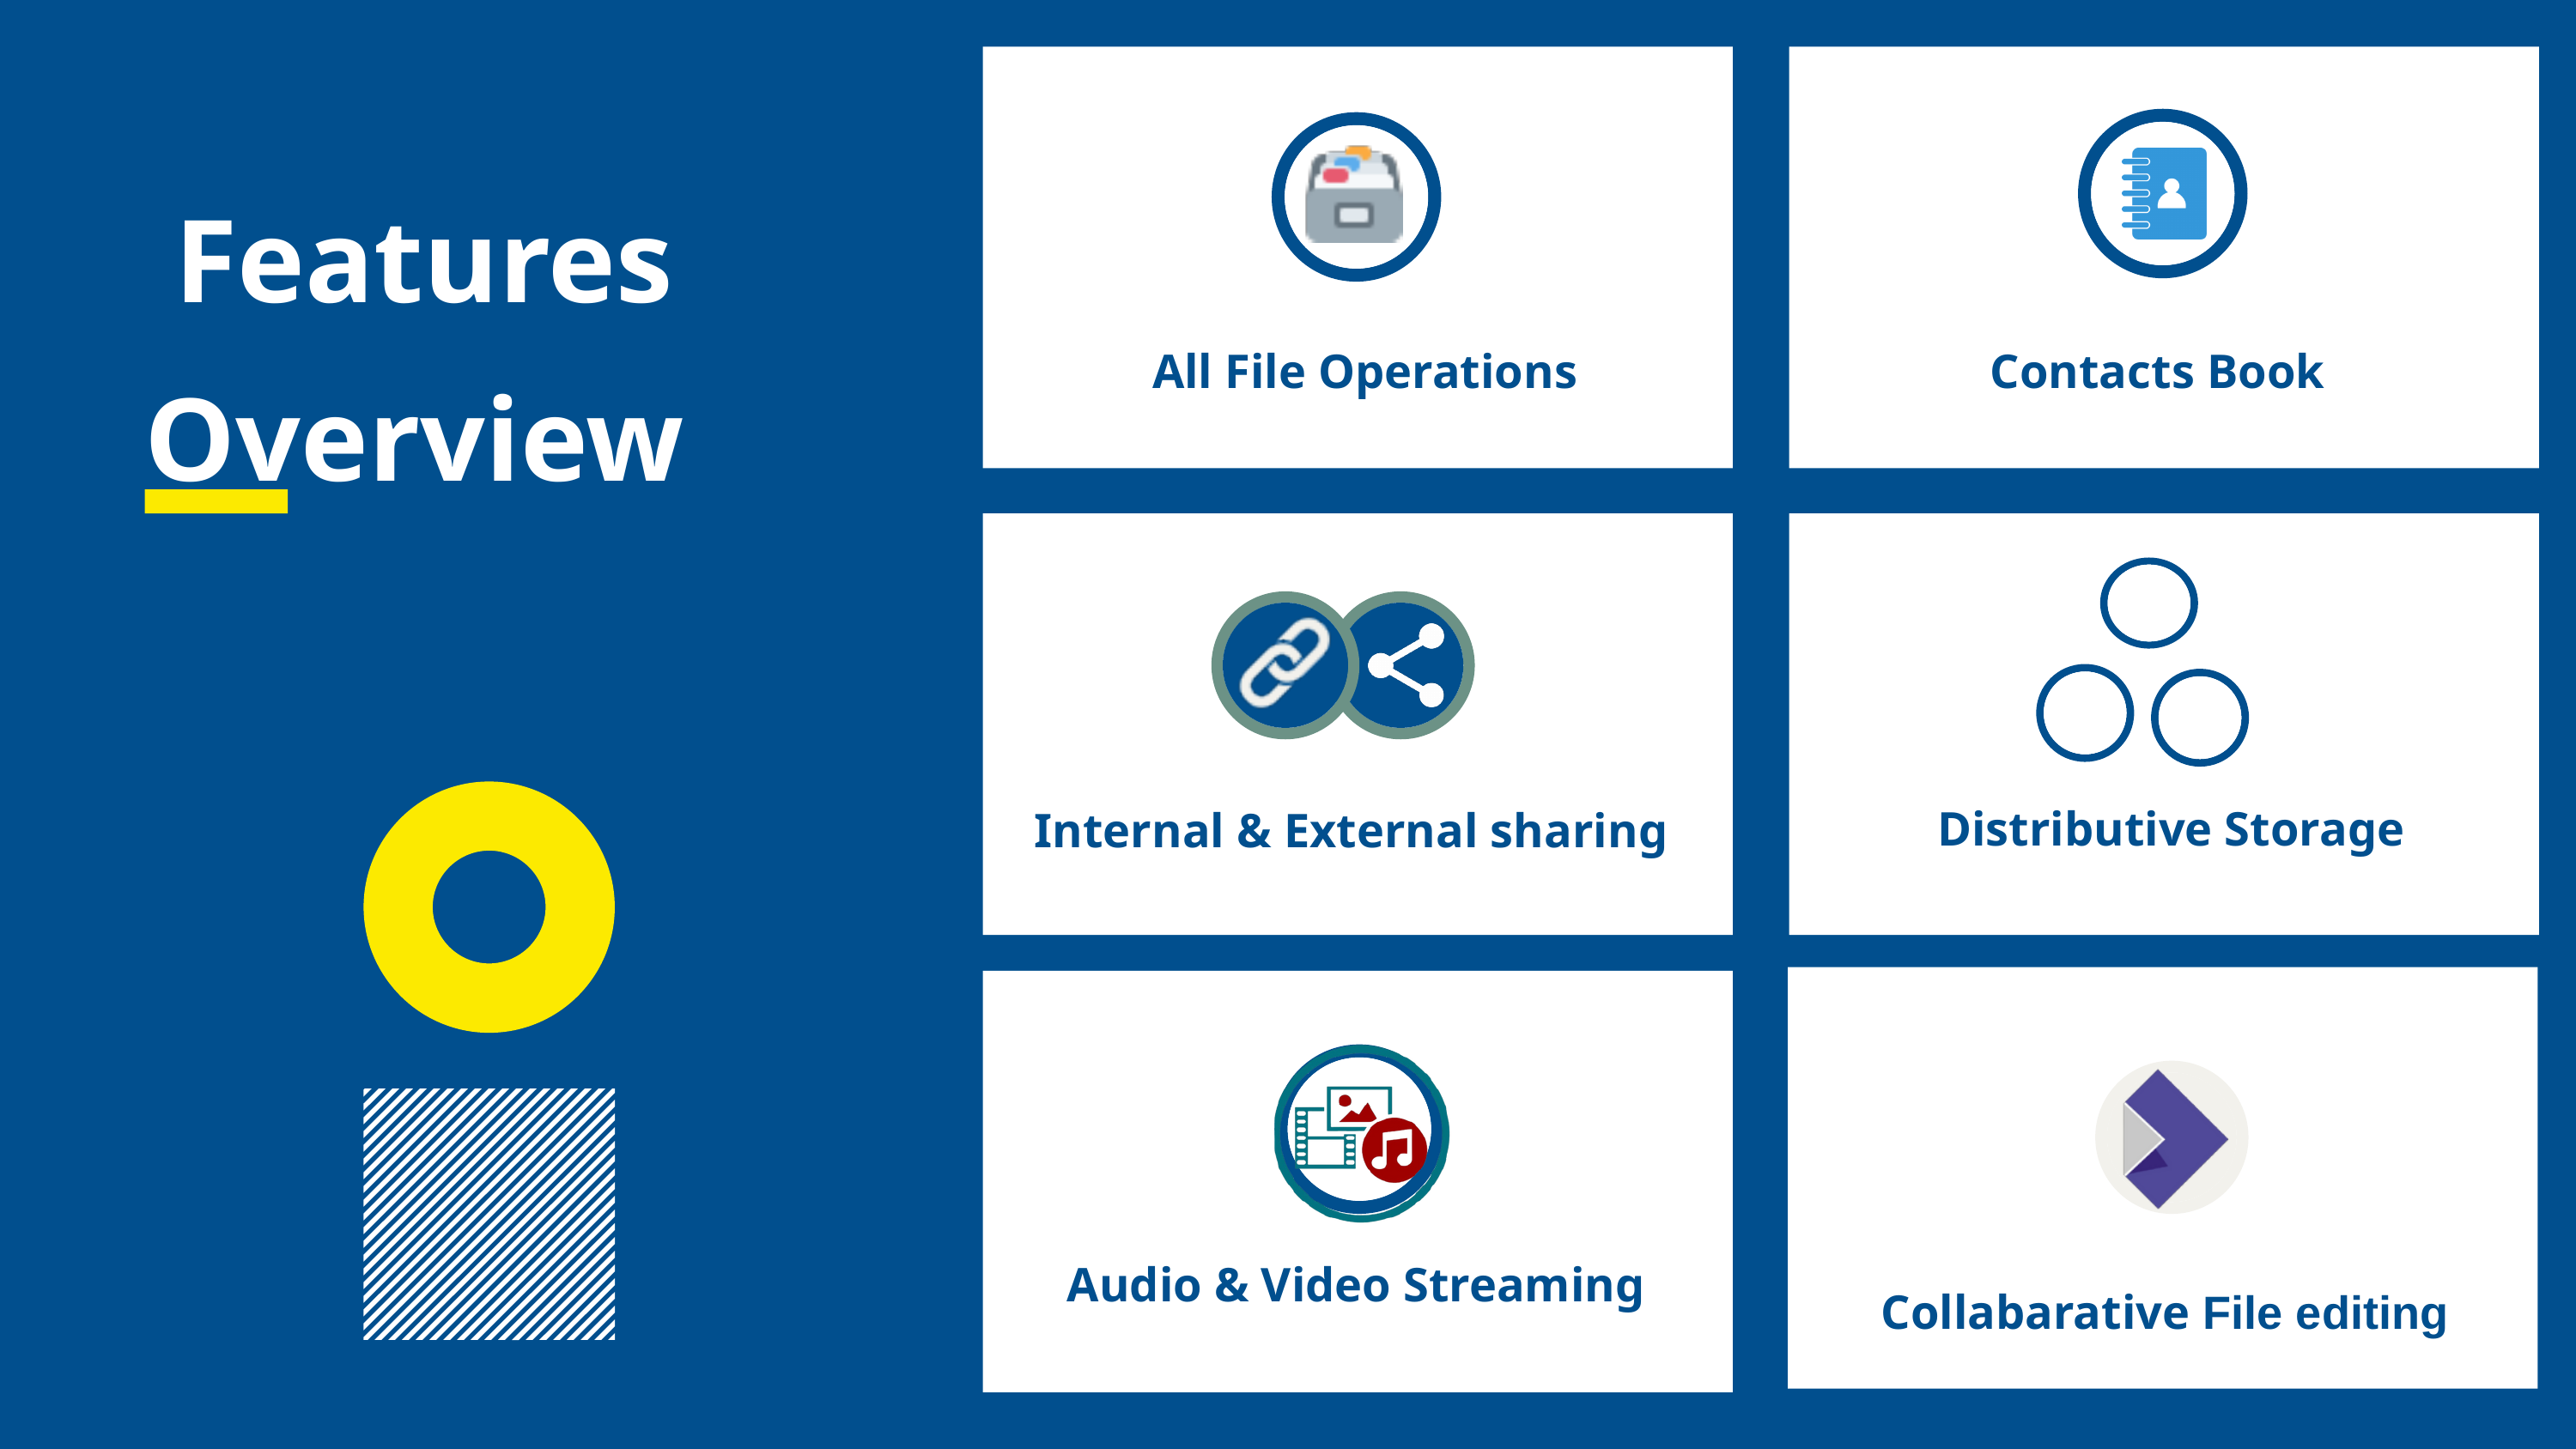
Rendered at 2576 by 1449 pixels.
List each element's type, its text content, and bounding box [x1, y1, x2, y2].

text_box Contacts Book [1831, 319, 2498, 398]
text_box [2077, 108, 2248, 279]
text_box [1789, 513, 2539, 936]
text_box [363, 781, 616, 1341]
text_box [1789, 46, 2539, 469]
picture [2121, 148, 2207, 239]
text_box Audio & Video Streaming [1023, 1232, 1690, 1311]
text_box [1360, 591, 1475, 740]
text_box [982, 513, 1733, 936]
text_box Distributive Storage [1832, 777, 2499, 856]
text_box [982, 970, 1733, 1392]
picture [1367, 623, 1444, 707]
text_box [982, 46, 1733, 469]
picture [2099, 1064, 2250, 1215]
text_box All File Operations [1031, 319, 1698, 398]
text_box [1024, 651, 1692, 842]
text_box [2094, 1060, 2249, 1215]
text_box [2099, 557, 2199, 649]
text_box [2036, 664, 2135, 762]
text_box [144, 146, 944, 514]
text_box [1788, 967, 2538, 1389]
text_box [2150, 668, 2250, 767]
picture [1232, 610, 1339, 717]
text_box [1211, 591, 1360, 740]
picture [1303, 144, 1403, 243]
text_box Collabarative File editing [1832, 1259, 2499, 1338]
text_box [1271, 112, 1442, 282]
picture [1274, 1024, 1462, 1234]
